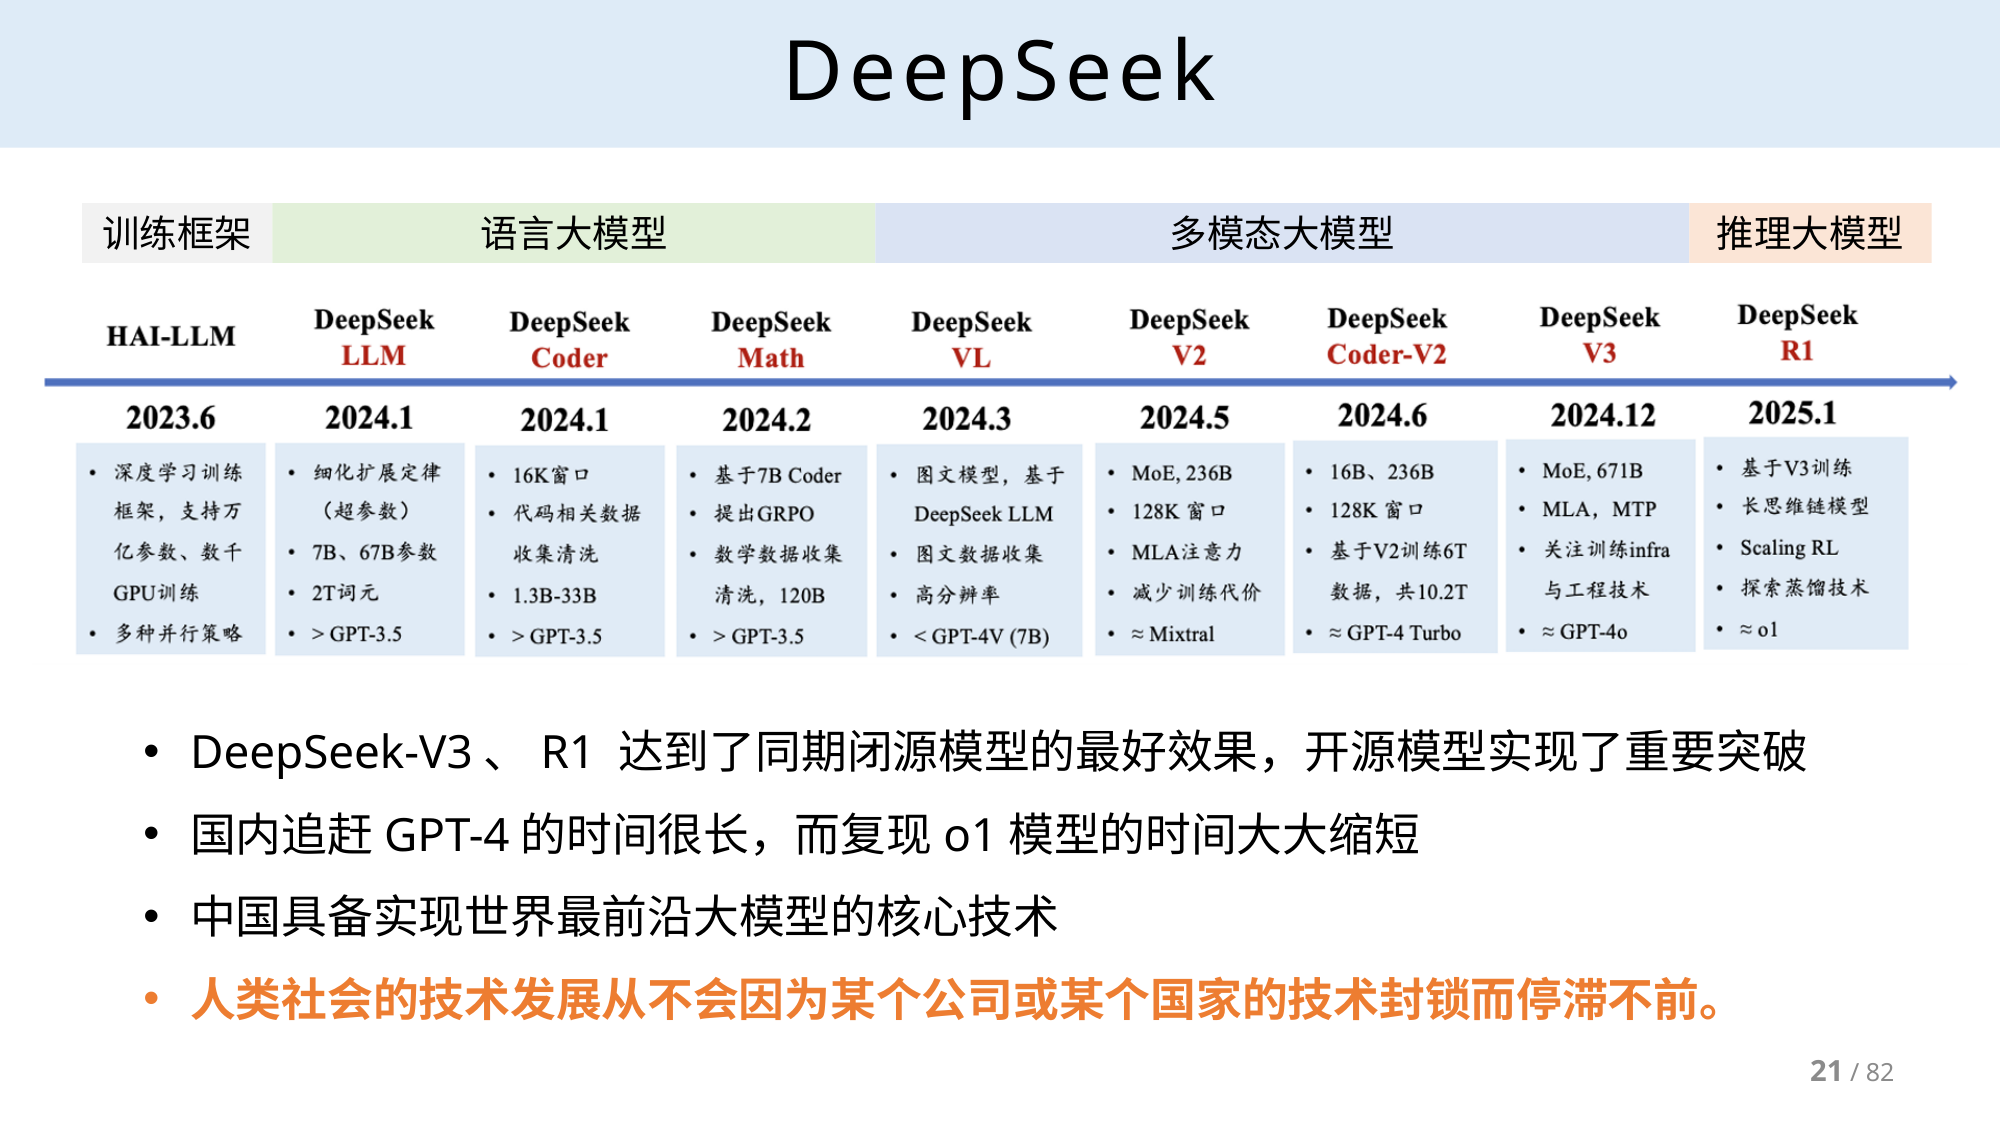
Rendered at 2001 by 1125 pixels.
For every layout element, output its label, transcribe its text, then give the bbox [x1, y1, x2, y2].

slide_number 21 / 82 [1726, 1042, 1910, 1103]
text_box 多模态大模型 [875, 203, 1689, 263]
text_box DeepSeek-V3、R1 达到了同期闭源模型的最好效果，开源模型实现了重要突破 国内追赶GPT-4的时间很长，而复现o1模型的时间大大缩短 中国具备实现世界最前沿大模型的核心技术 人类社会的技术发展从不会因为某个公司或某个国家的技术封锁而停滞不前。 [128, 715, 1839, 1033]
text_box 语言大模型 [272, 203, 875, 263]
text_box 训练框架 [82, 203, 272, 263]
text_box 推理大模型 [1689, 203, 1932, 263]
picture [32, 295, 1968, 665]
title DeepSeek [0, 0, 2000, 148]
